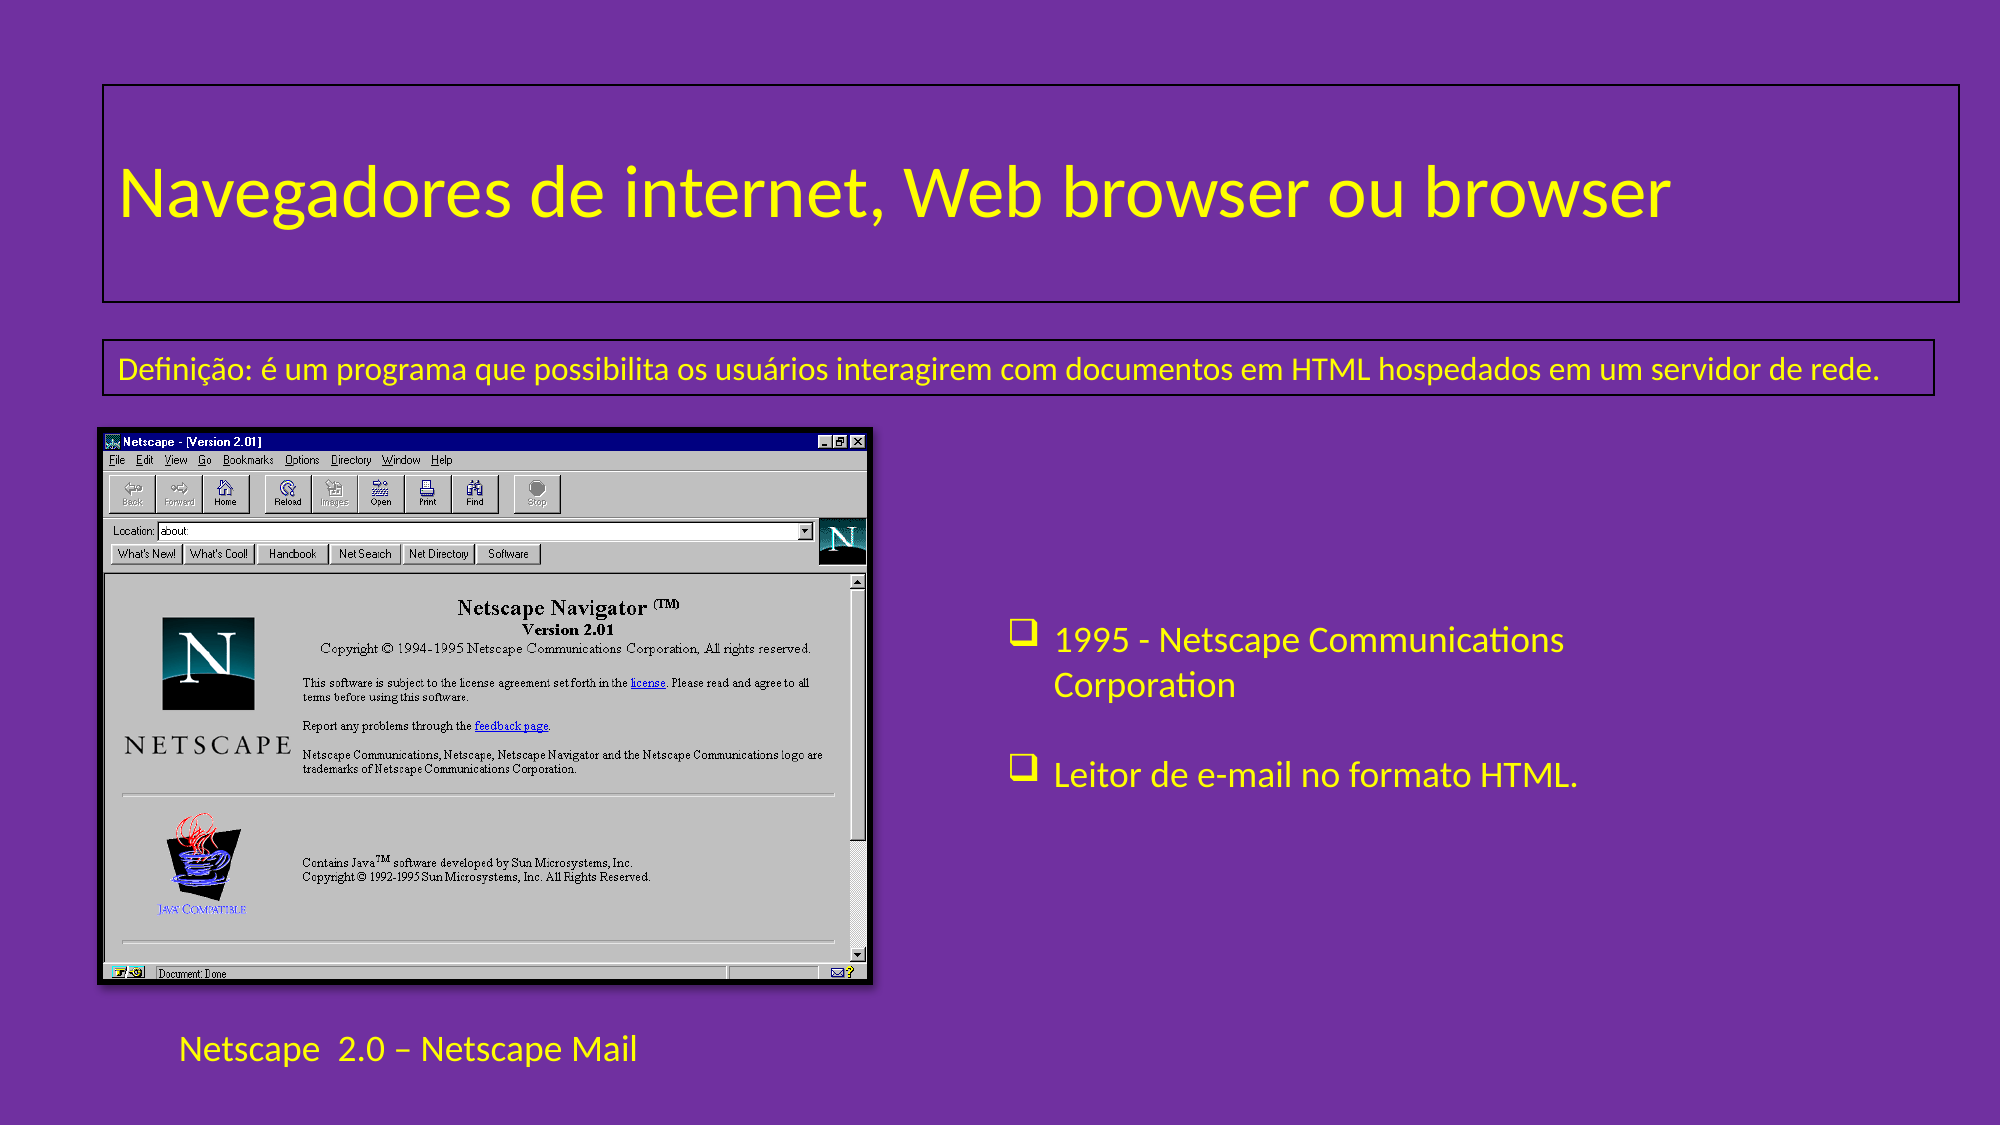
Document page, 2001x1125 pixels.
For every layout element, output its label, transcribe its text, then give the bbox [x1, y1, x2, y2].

text_box Netscape 2.0 – Netscape Mail [163, 1016, 806, 1077]
picture [103, 433, 867, 980]
title Navegadores de internet, Web browser ou browser [102, 84, 1960, 303]
text_box 1995 - Netscape Communications Corporation Leitor de e-mail no formato HTML. [992, 607, 1694, 803]
text_box Definição: é um programa que possibilita os usuários interagirem com documentos em HTML hospedados em um servidor de rede. [102, 339, 1935, 396]
